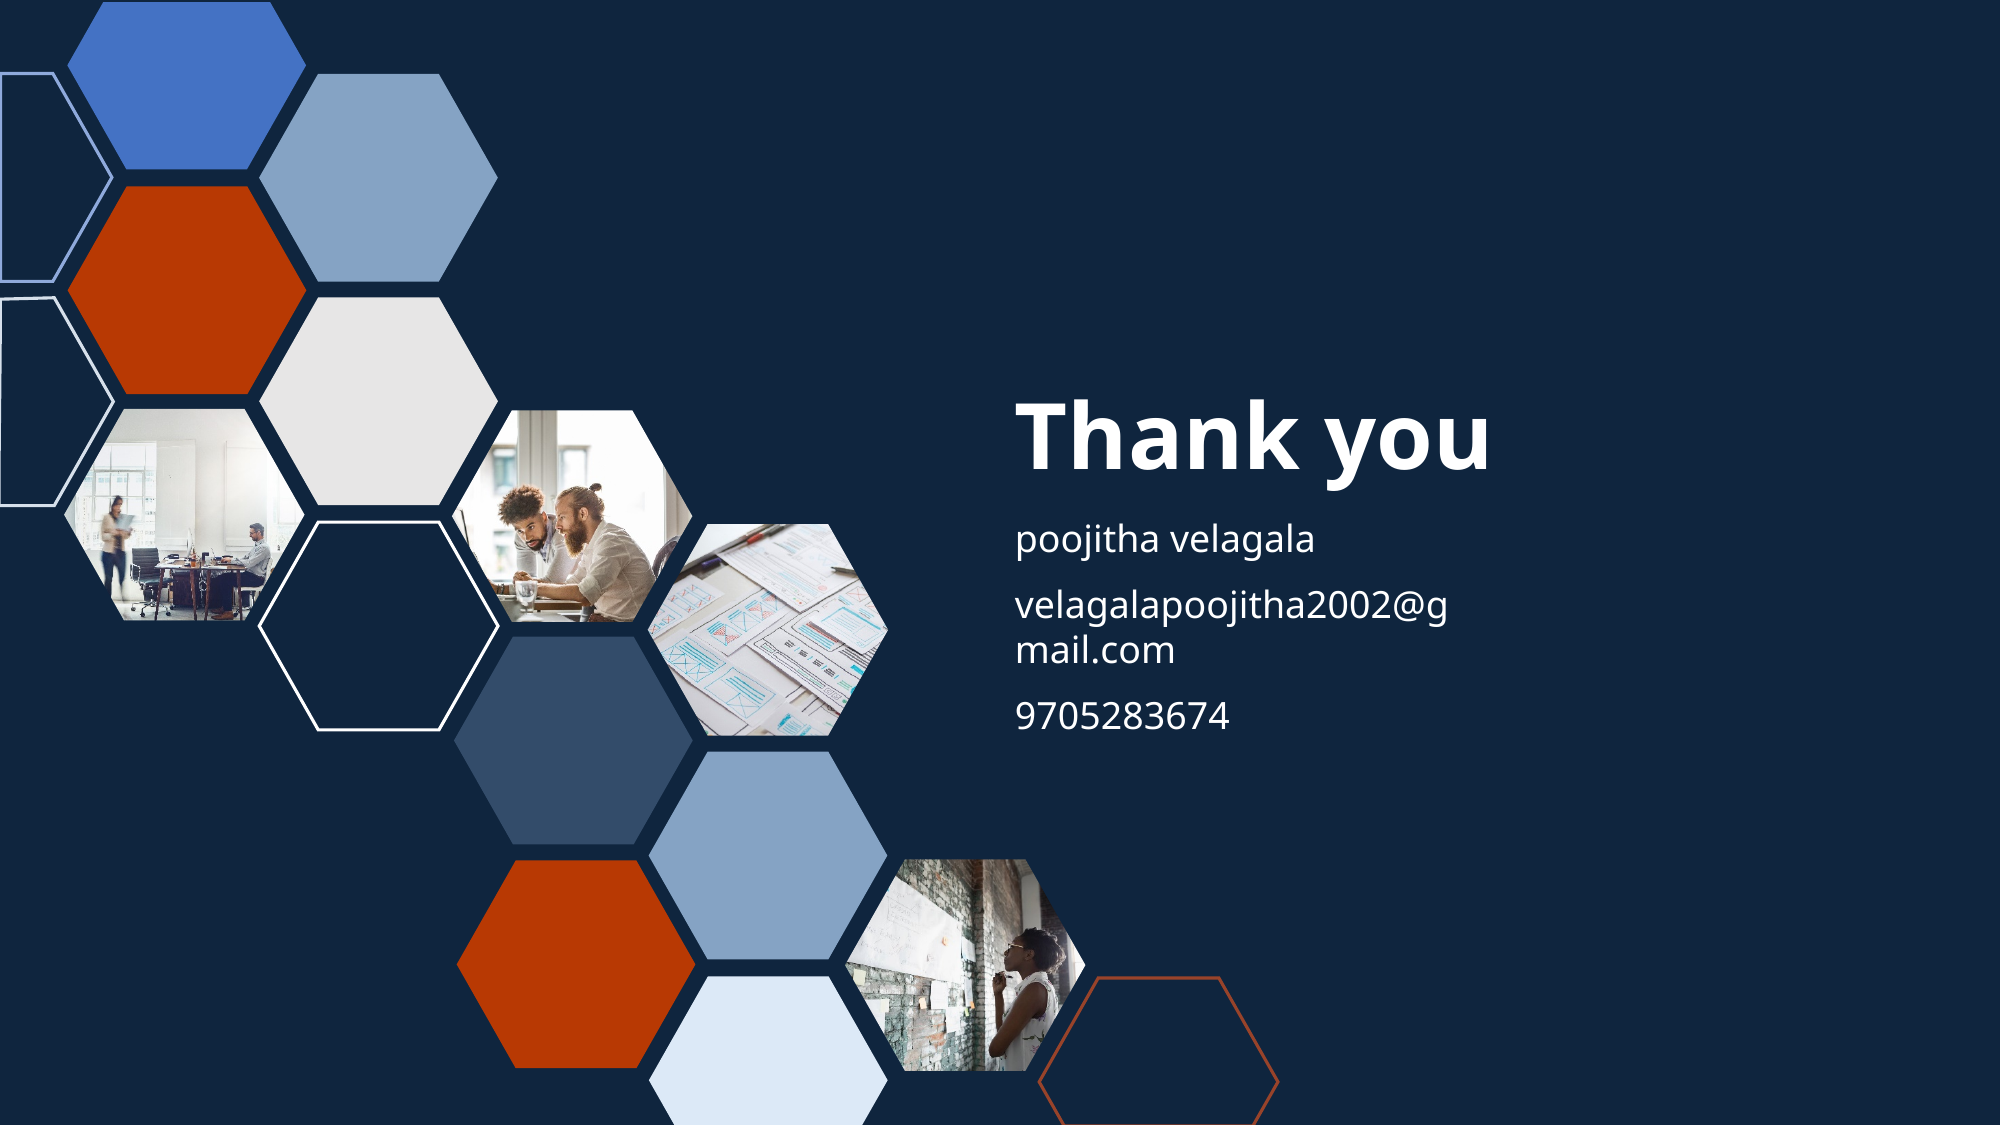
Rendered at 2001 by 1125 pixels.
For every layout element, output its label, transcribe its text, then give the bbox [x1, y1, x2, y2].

picture [844, 859, 1086, 1071]
title Thank you [999, 279, 1830, 497]
picture [451, 410, 889, 736]
picture [64, 408, 305, 621]
list poojitha velagala velagalapoojitha2002@gmail.com 9705283674 [999, 507, 1498, 816]
